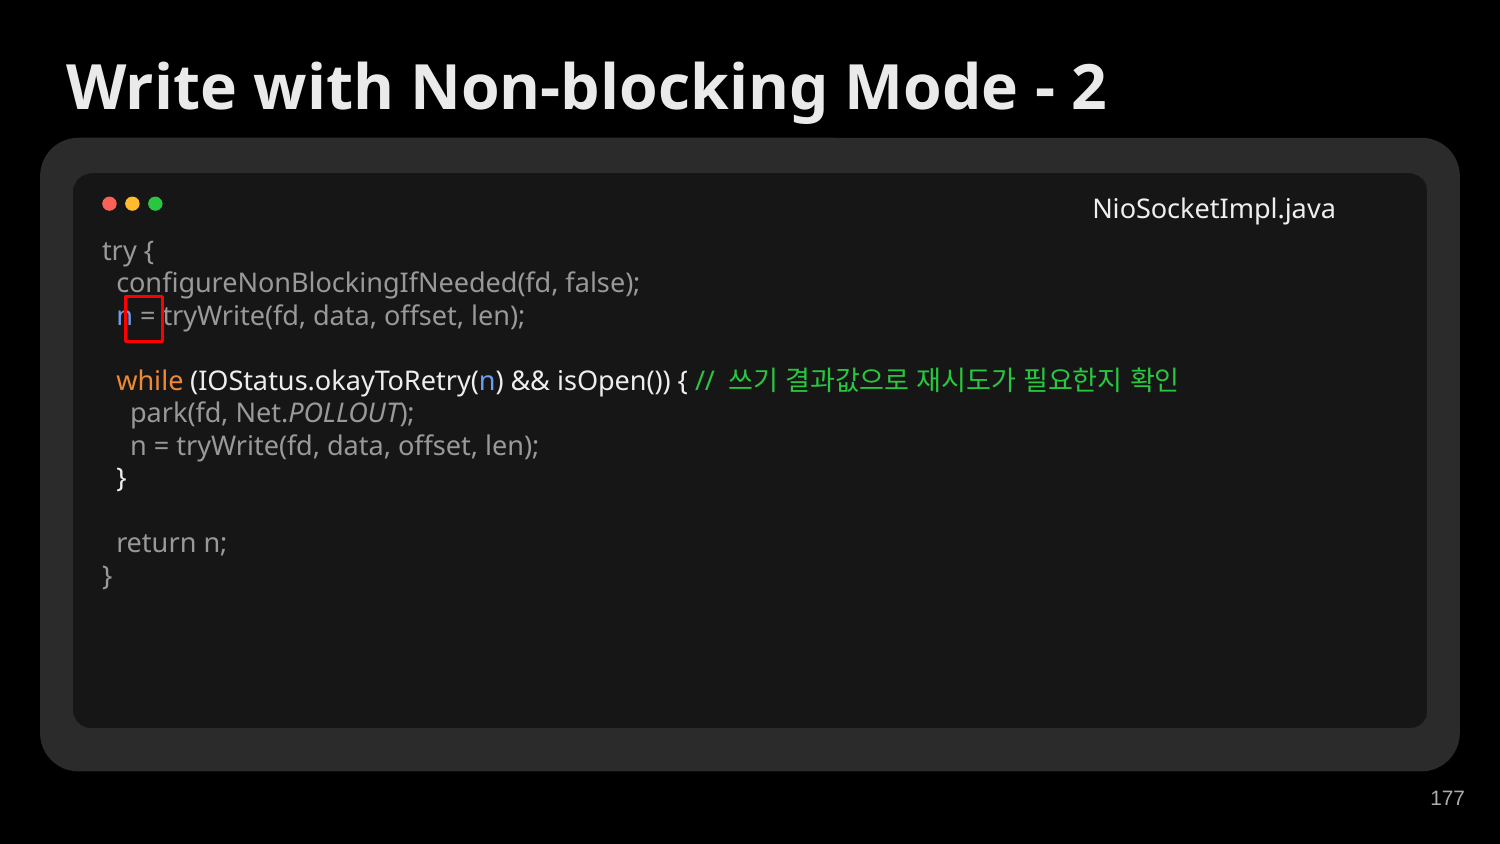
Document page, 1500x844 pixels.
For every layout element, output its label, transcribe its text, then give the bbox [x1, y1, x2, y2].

slide_number ‹#› [1389, 764, 1480, 830]
text_box [40, 138, 1460, 771]
picture [73, 173, 1427, 728]
text_box Write with Non-blocking Mode - 2 [51, 31, 1344, 149]
